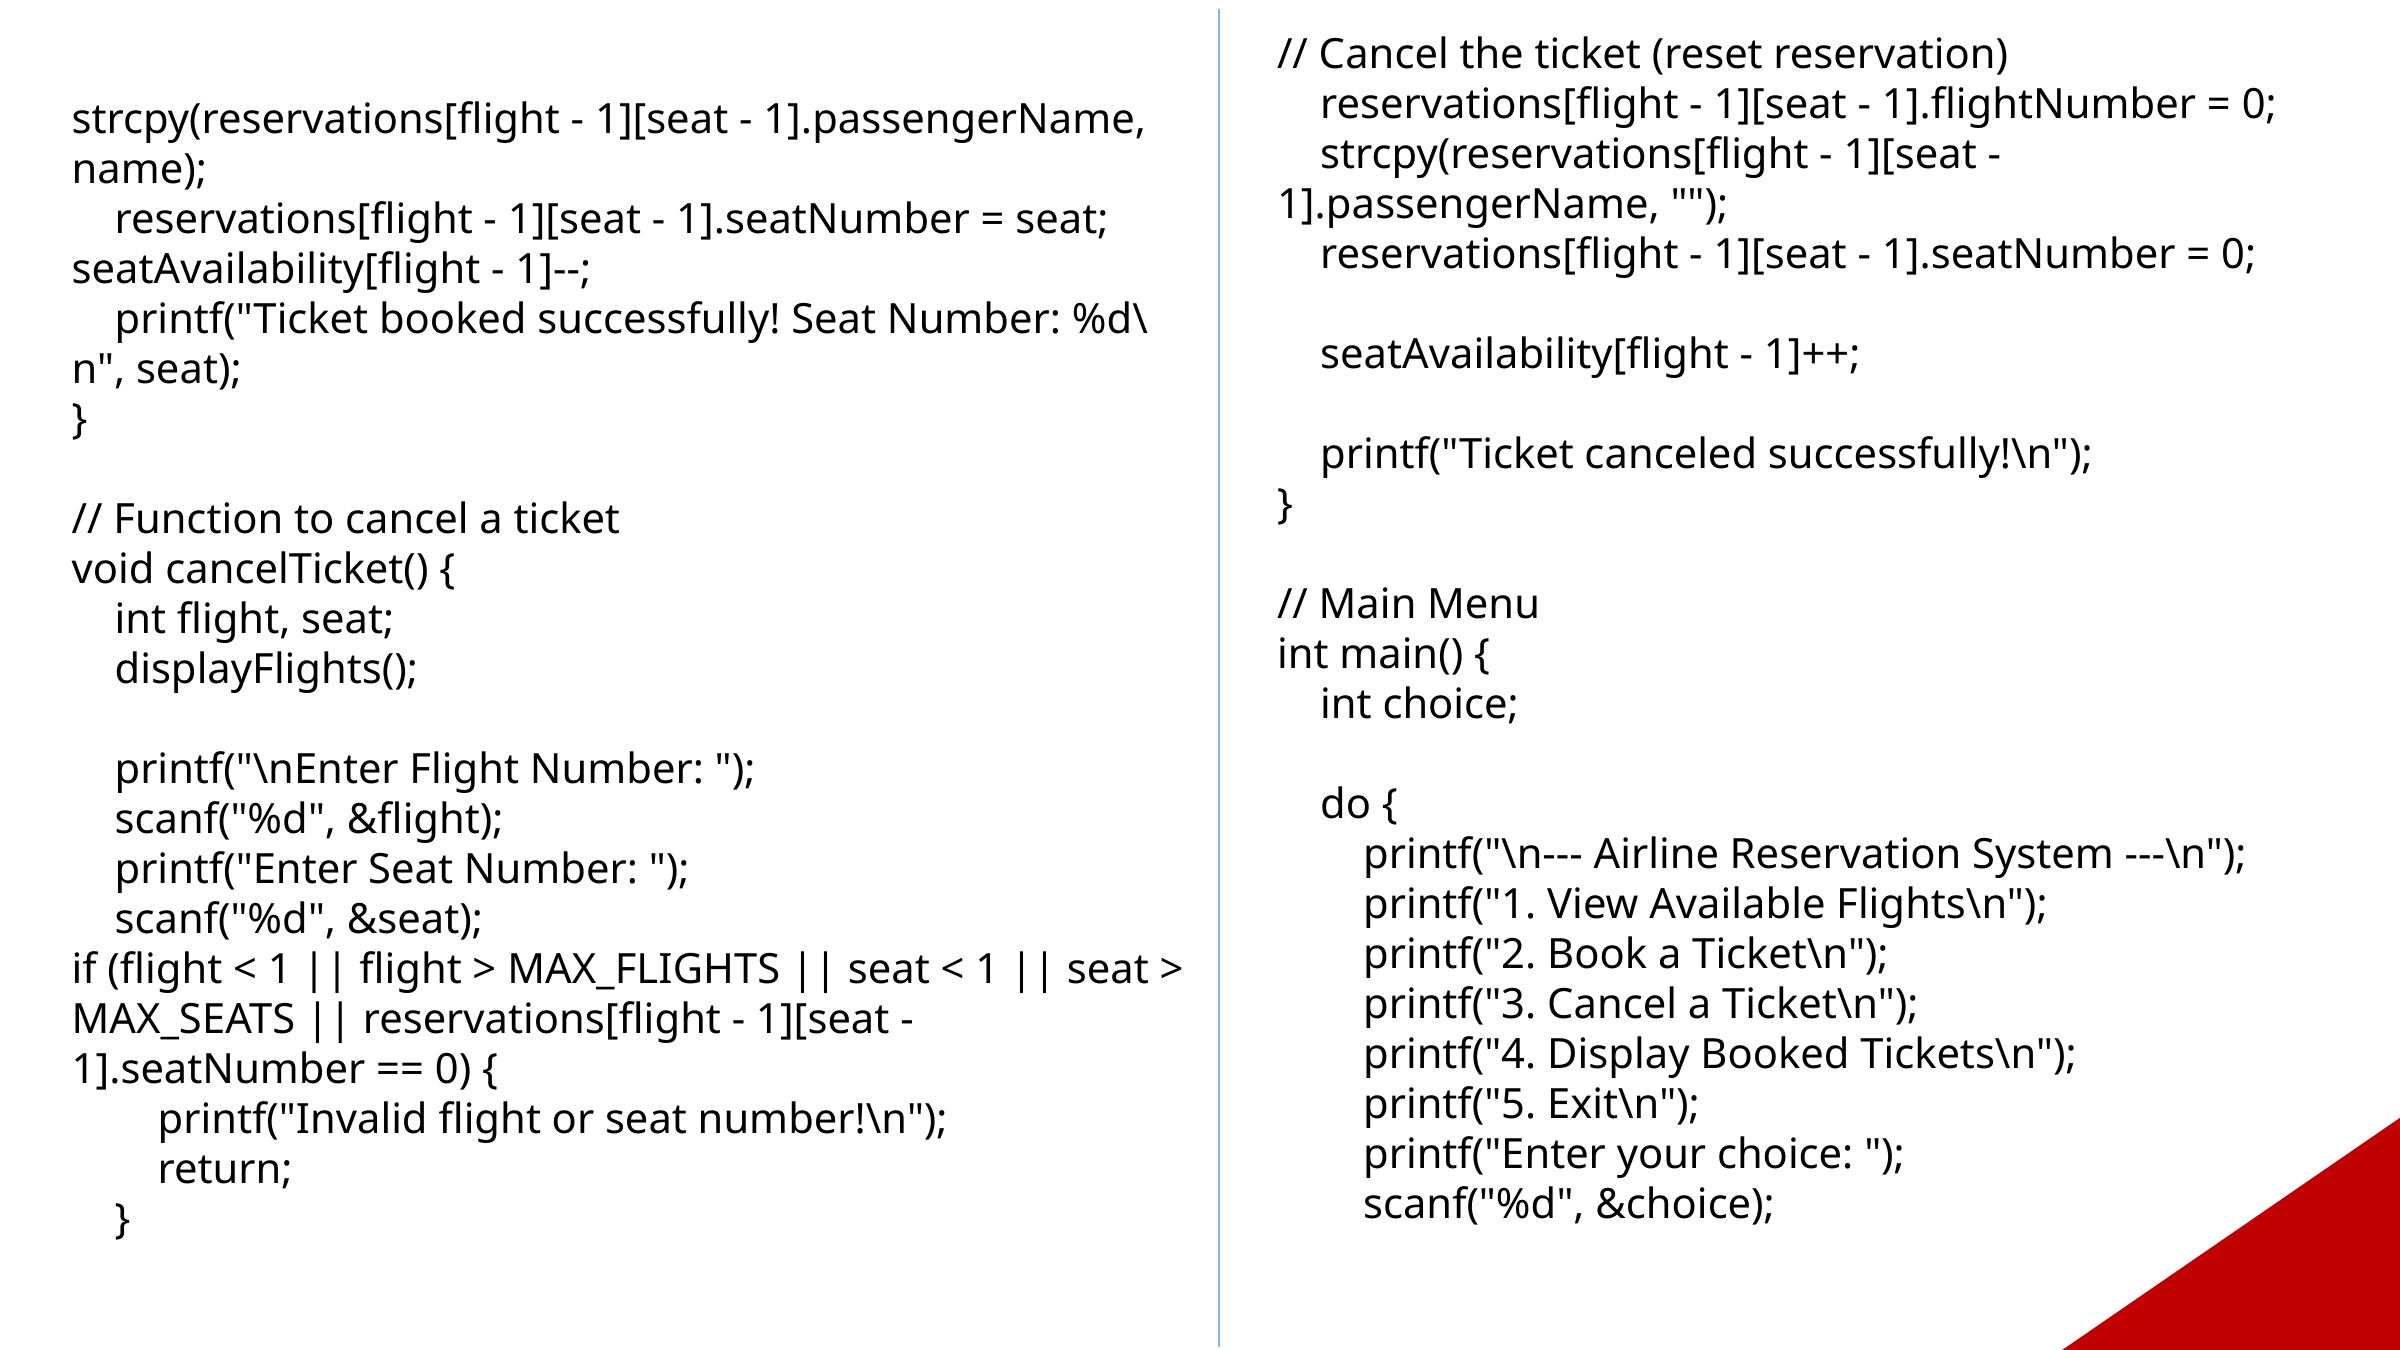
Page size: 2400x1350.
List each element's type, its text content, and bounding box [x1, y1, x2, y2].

text_box // Cancel the ticket (reset reservation) reservations[flight - 1][seat - 1].flightNumber = 0; strcpy(reservations[flight - 1][seat - 1].passengerName, ""); reservations[flight - 1][seat - 1].seatNumber = 0; seatAvailability[flight - 1]++; printf("Ticket canceled successfully!\n"); } // Main Menu int main() { int choice; do { printf("\n--- Airline Reservation System ---\n"); printf("1. View Available Flights\n"); printf("2. Book a Ticket\n"); printf("3. Cancel a Ticket\n"); printf("4. Display Booked Tickets\n"); printf("5. Exit\n"); printf("Enter your choice: "); scanf("%d", &choice); [1262, 19, 2344, 1350]
text_box [2060, 1116, 2400, 1350]
text_box strcpy(reservations[flight - 1][seat - 1].passengerName, name); reservations[flight - 1][seat - 1].seatNumber = seat; seatAvailability[flight - 1]--; printf("Ticket booked successfully! Seat Number: %d\n", seat); } // Function to cancel a ticket void cancelTicket() { int flight, seat; displayFlights(); printf("\nEnter Flight Number: "); scanf("%d", &flight); printf("Enter Seat Number: "); scanf("%d", &seat); if (flight < 1 || flight > MAX_FLIGHTS || seat < 1 || seat > MAX_SEATS || reservations[flight - 1][seat - 1].seatNumber == 0) { printf("Invalid flight or seat number!\n"); return; } [56, 84, 1200, 1296]
